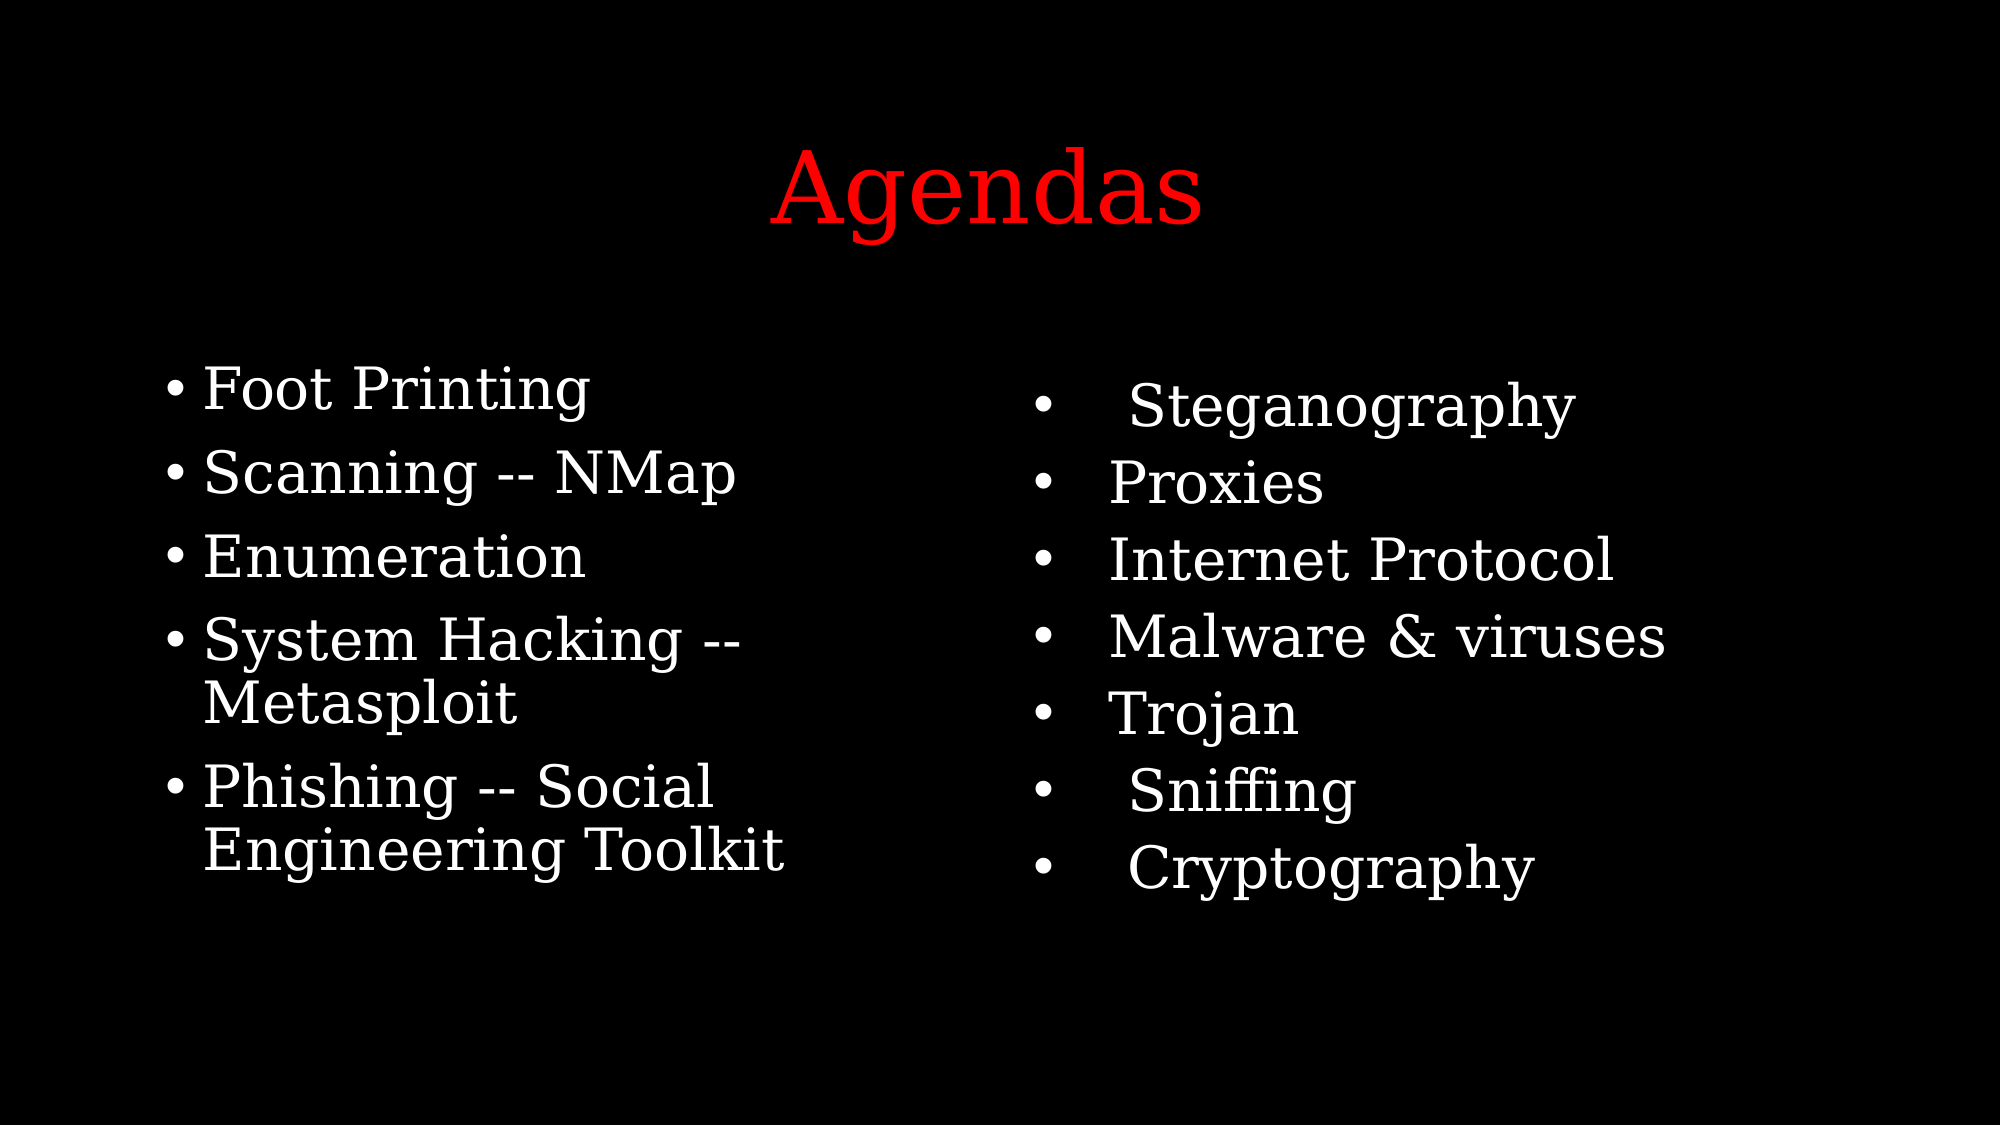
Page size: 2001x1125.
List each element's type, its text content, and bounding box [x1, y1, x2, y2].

text_box Agendas [138, 123, 1839, 245]
text_box Foot Printing Scanning -- NMap Enumeration System Hacking -- Metasploit Phishing -- Social Engineering Toolkit [150, 351, 1042, 998]
text_box Steganography Proxies Internet Protocol Malware & viruses Trojan Sniffing Cryptography [1018, 354, 1684, 901]
